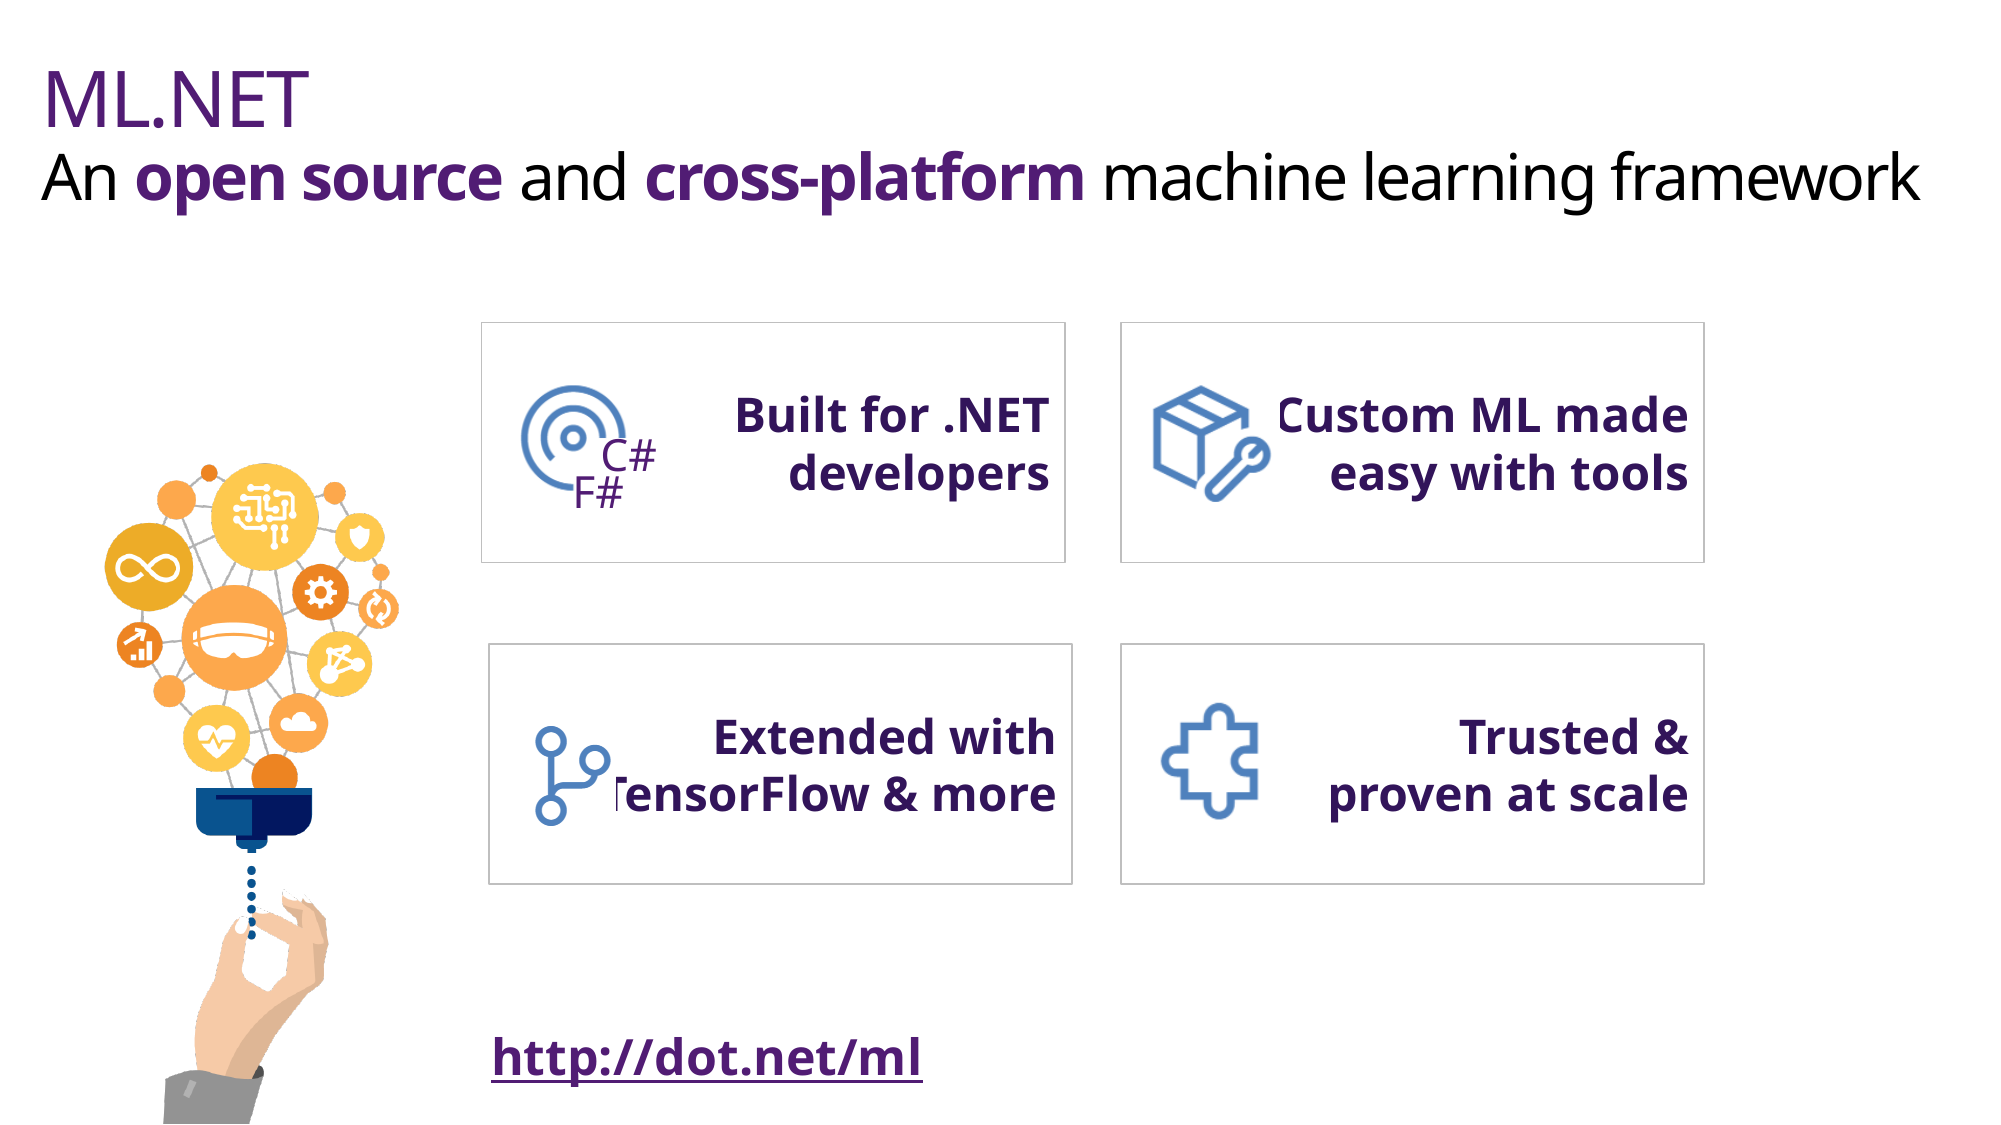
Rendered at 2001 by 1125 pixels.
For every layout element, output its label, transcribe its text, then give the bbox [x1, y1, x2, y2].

text_box Custom ML made easy with tools [1120, 321, 1705, 563]
text_box http://dot.net/ml [588, 1018, 1000, 1102]
text_box Trusted & proven at scale [1120, 643, 1705, 885]
picture [1143, 375, 1280, 510]
text_box Built for .NET developers [481, 321, 1066, 563]
text_box F# [588, 456, 657, 526]
title ML.NET An open source and cross-platform machine learning framework [17, 45, 1986, 233]
picture [1150, 698, 1273, 832]
text_box Extended with TensorFlow & more [588, 643, 1073, 885]
text_box C# [638, 420, 685, 489]
picture [0, 377, 638, 1125]
